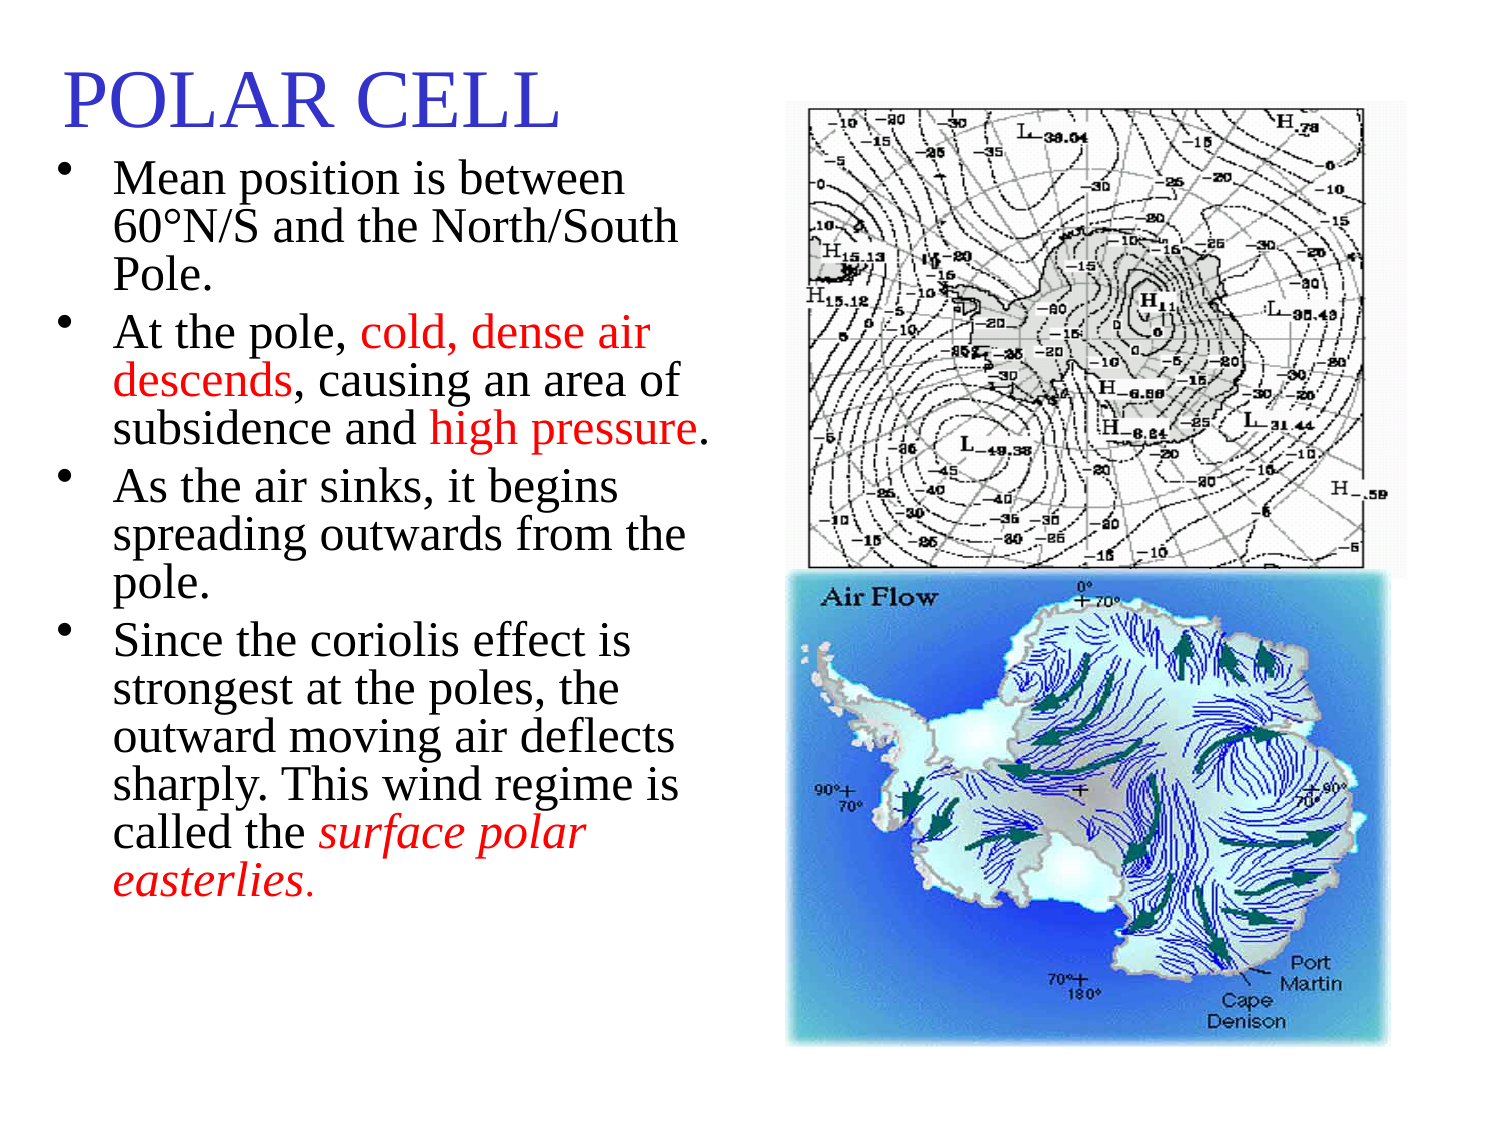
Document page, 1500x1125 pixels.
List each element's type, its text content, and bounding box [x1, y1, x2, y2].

title POLAR CELL [0, 0, 951, 188]
list Mean position is between 60°N/S and the North/South Pole. At the pole, cold, dense air descends, causing an area of subsidence and high pressure. As the air sinks, it begins spreading outwards from the pole. Since the coriolis effect is strongest at the poles, the outward moving air deflects sharply. This wind regime is called the surface polar easterlies. [40, 148, 751, 977]
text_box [785, 101, 1409, 1048]
